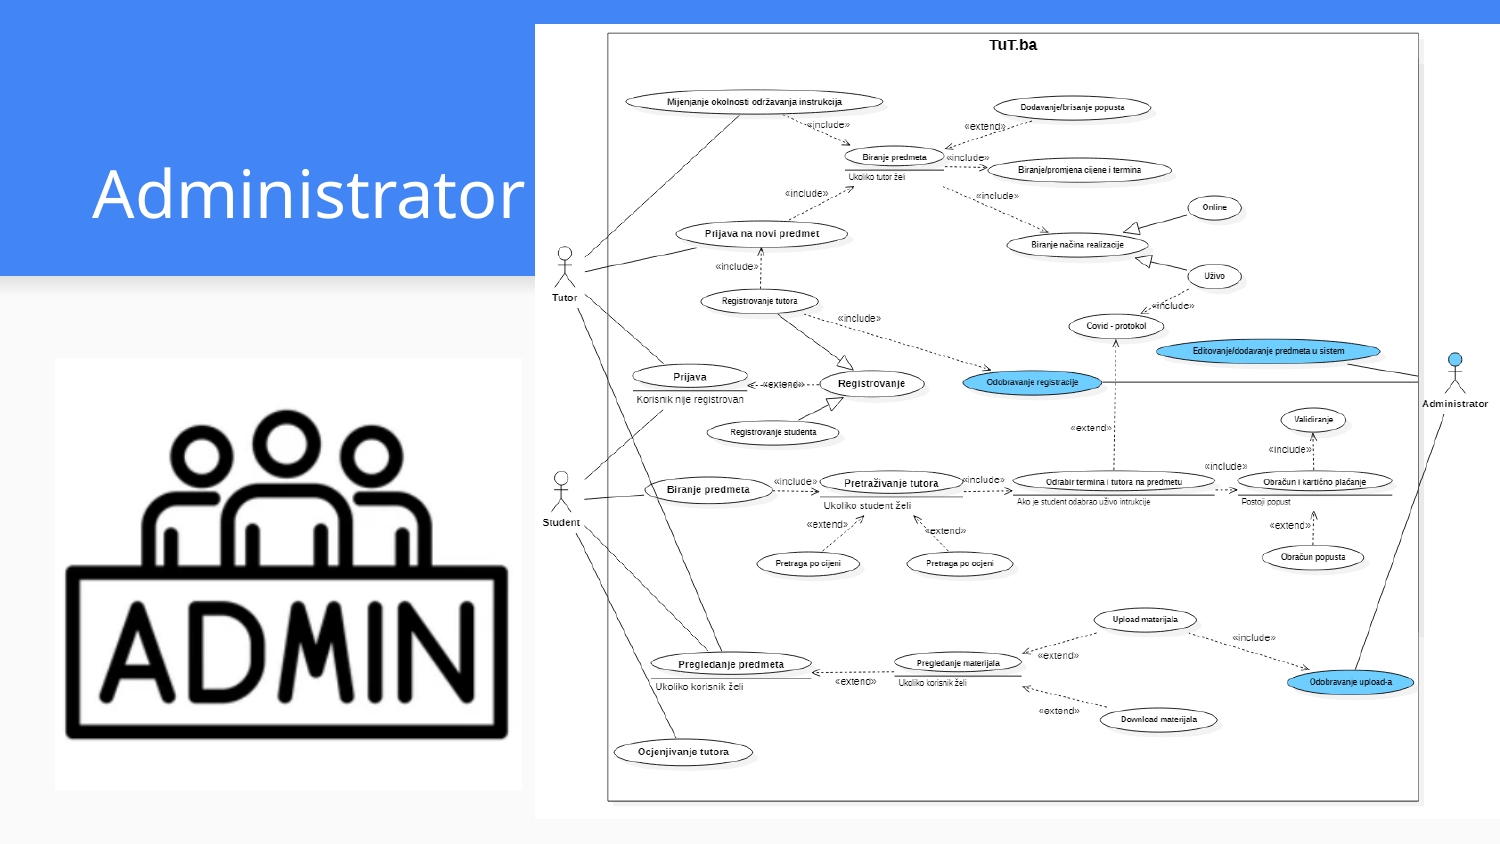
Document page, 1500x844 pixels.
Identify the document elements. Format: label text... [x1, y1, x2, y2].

title Administrator [77, 121, 529, 248]
picture [534, 24, 1500, 819]
picture [55, 357, 522, 790]
